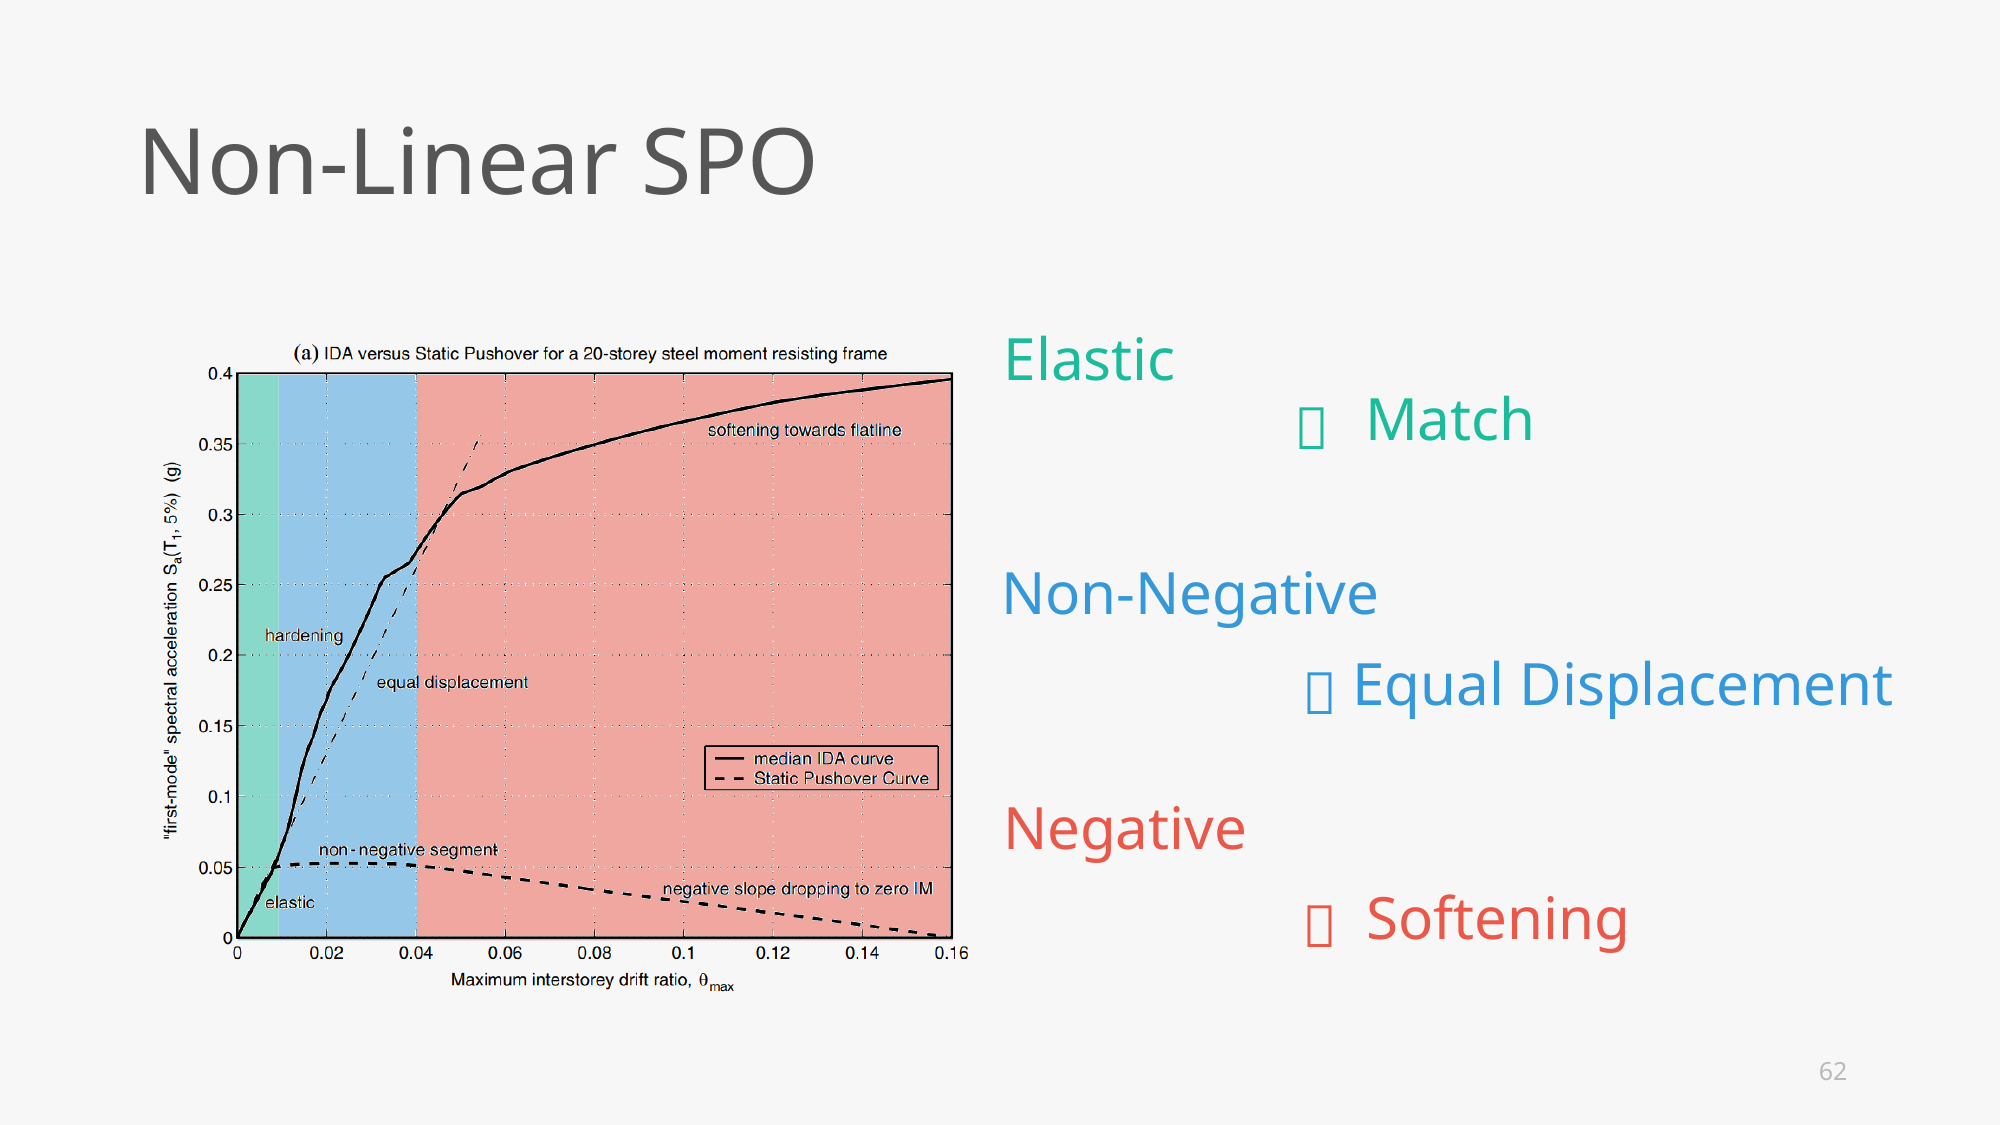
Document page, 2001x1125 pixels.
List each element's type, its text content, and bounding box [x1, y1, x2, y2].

text_box Match [1350, 374, 1551, 460]
slide_number 62 [1412, 1042, 1863, 1103]
text_box Negative [1001, 783, 1262, 869]
list Non-Linear SPO [137, 108, 873, 224]
text_box Non-Negative [1001, 549, 1394, 634]
text_box Elastic [1001, 314, 1191, 400]
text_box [137, 314, 1001, 999]
text_box Equal Displacement [1337, 639, 1909, 725]
text_box  [1302, 867, 1353, 967]
text_box  [1302, 635, 1353, 734]
text_box Softening [1353, 874, 1645, 959]
text_box  [1294, 370, 1345, 469]
